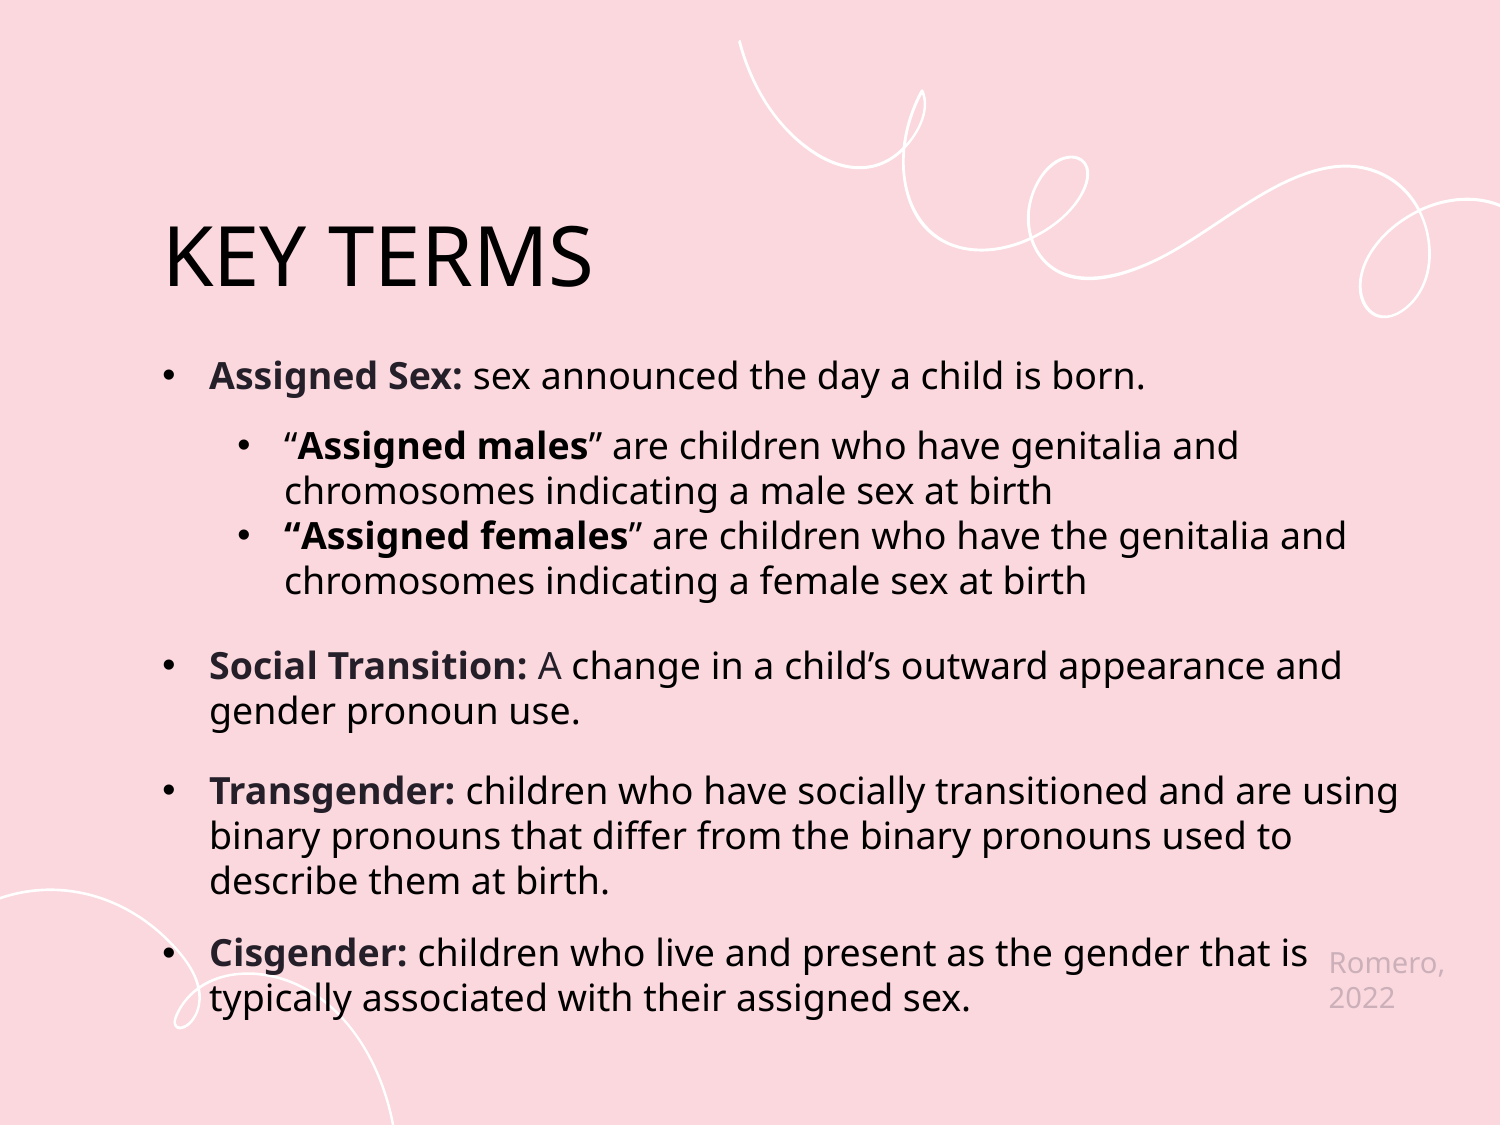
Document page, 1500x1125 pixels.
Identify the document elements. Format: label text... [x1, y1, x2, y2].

text_box Romero, 2022 [1313, 929, 1500, 993]
text_box KEY TERMS [147, 182, 699, 319]
text_box Assigned Sex: sex announced the day a child is born. “Assigned males” are children who have genitalia and chromosomes indicating a male sex at birth “Assigned females” are children who have the genitalia and chromosomes indicating a female sex at birth Social Transition: A change in a child’s outward appearance and gender pronoun use. Transgender: children who have socially transitioned and are using binary pronouns that differ from the binary pronouns used to describe them at birth. Cisgender: children who live and present as the gender that is typically associated with their assigned sex. [147, 337, 1417, 911]
